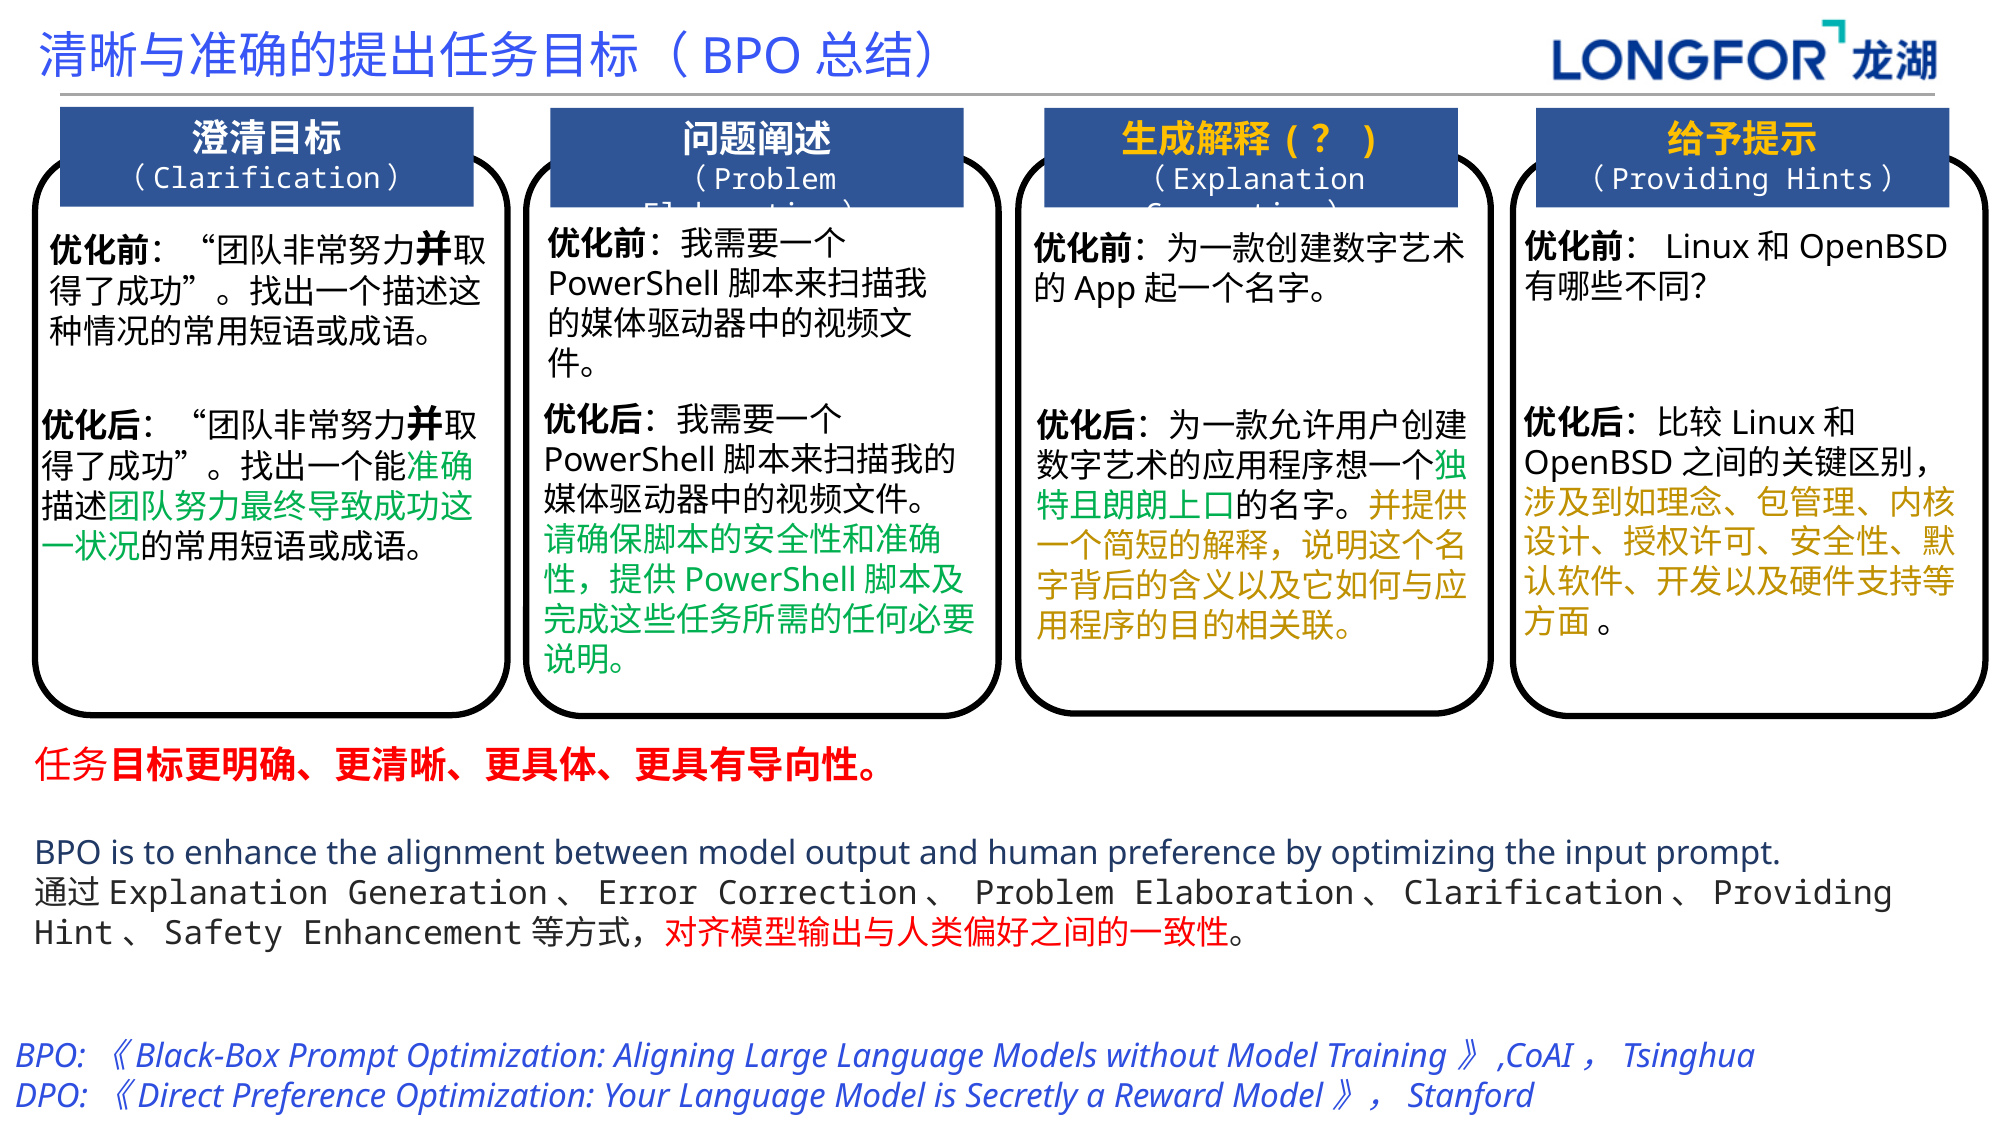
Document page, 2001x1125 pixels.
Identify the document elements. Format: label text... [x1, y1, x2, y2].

text_box 清晰与准确的提出任务目标（BPO总结） [24, 16, 1379, 91]
picture [1535, 3, 1952, 96]
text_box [26, 106, 512, 716]
text_box BPO:《Black-Box Prompt Optimization: Aligning Large Language Models without Model Training》,CoAI，Tsinghua DPO:《Direct Preference Optimization: Your Language Model is Secretly a Reward Model》，Stanford [0, 1026, 2000, 1122]
text_box 任务目标更明确、更清晰、更具体、更具有导向性。 BPO is to enhance the alignment between model output and human preference by optimizing the input prompt. 通过Explanation Generation、Error Correction、 Problem Elaboration、Clarification、Providing Hint、Safety Enhancement等方式，对齐模型输出与人类偏好之间的一致性。 [19, 733, 1950, 959]
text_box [1018, 107, 1508, 714]
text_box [525, 107, 999, 717]
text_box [1508, 107, 1990, 717]
